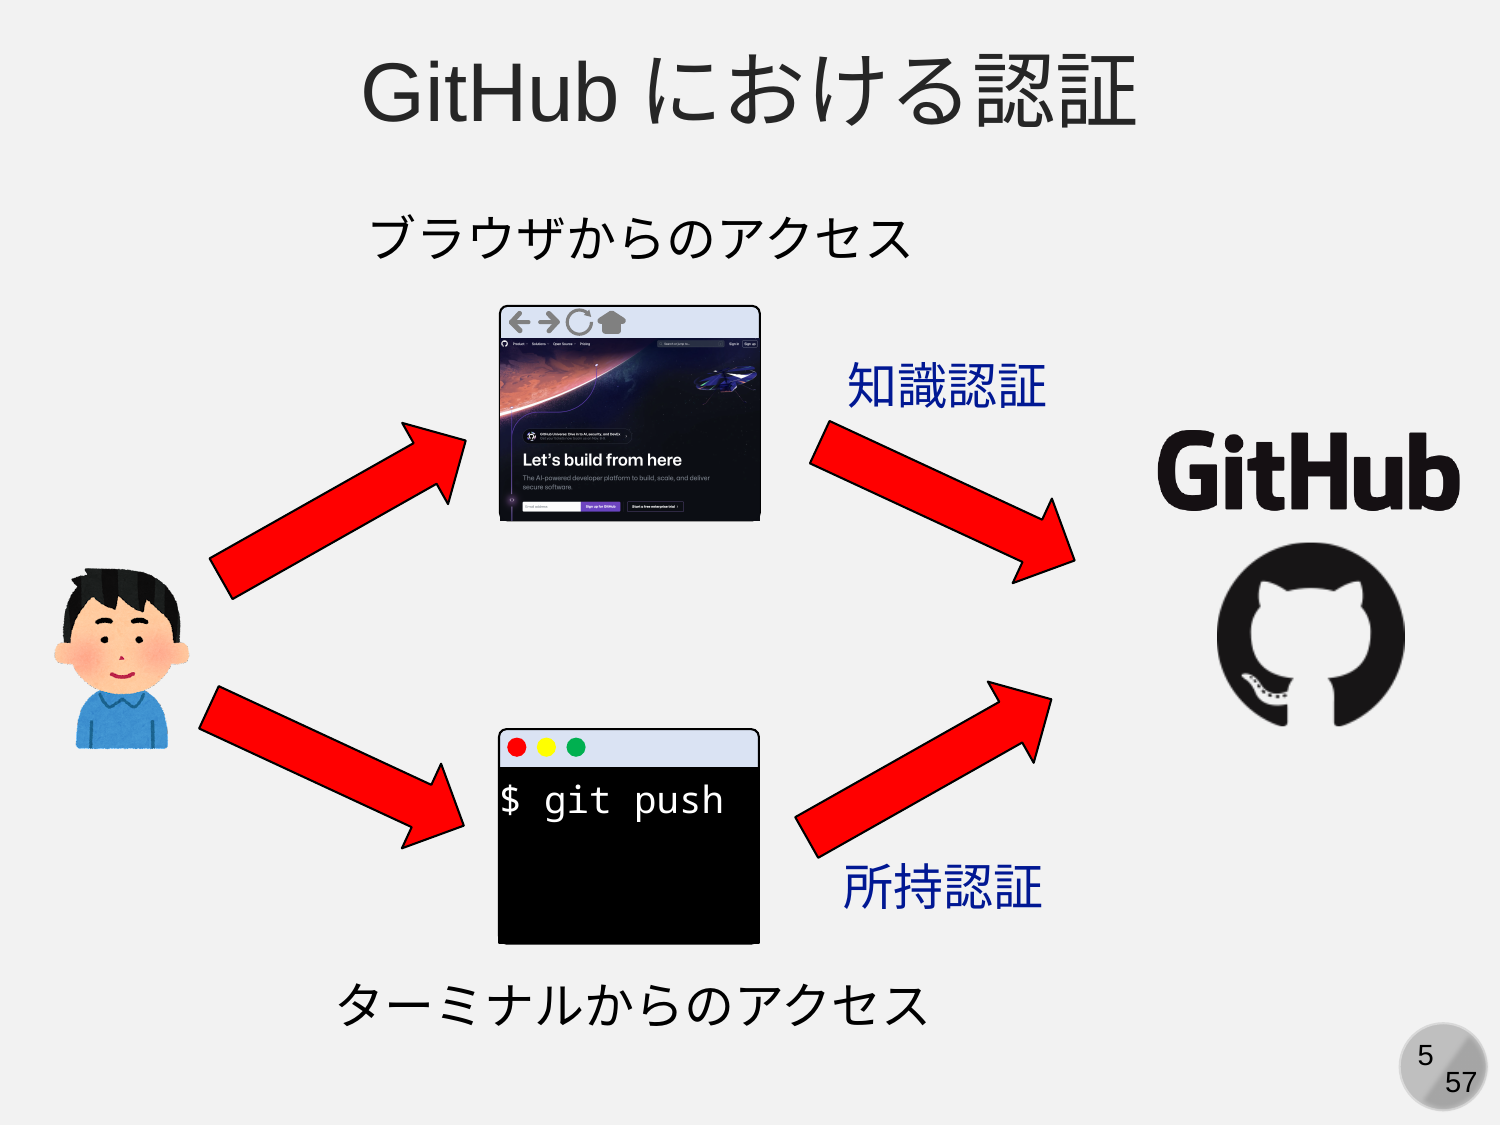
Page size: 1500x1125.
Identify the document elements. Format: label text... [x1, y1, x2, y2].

text_box 所持認証 [828, 847, 1059, 923]
text_box [809, 420, 1076, 585]
text_box 知識認証 [832, 346, 1063, 422]
text_box [208, 421, 467, 600]
text_box [198, 685, 465, 850]
picture [1134, 399, 1483, 730]
picture [51, 562, 194, 753]
text_box ターミナルからのアクセス [319, 966, 947, 1042]
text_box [492, 729, 759, 944]
list GitHubにおける認証 [0, 31, 1500, 155]
text_box [794, 680, 1053, 859]
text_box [499, 305, 760, 521]
text_box ブラウザからのアクセス [351, 200, 929, 276]
